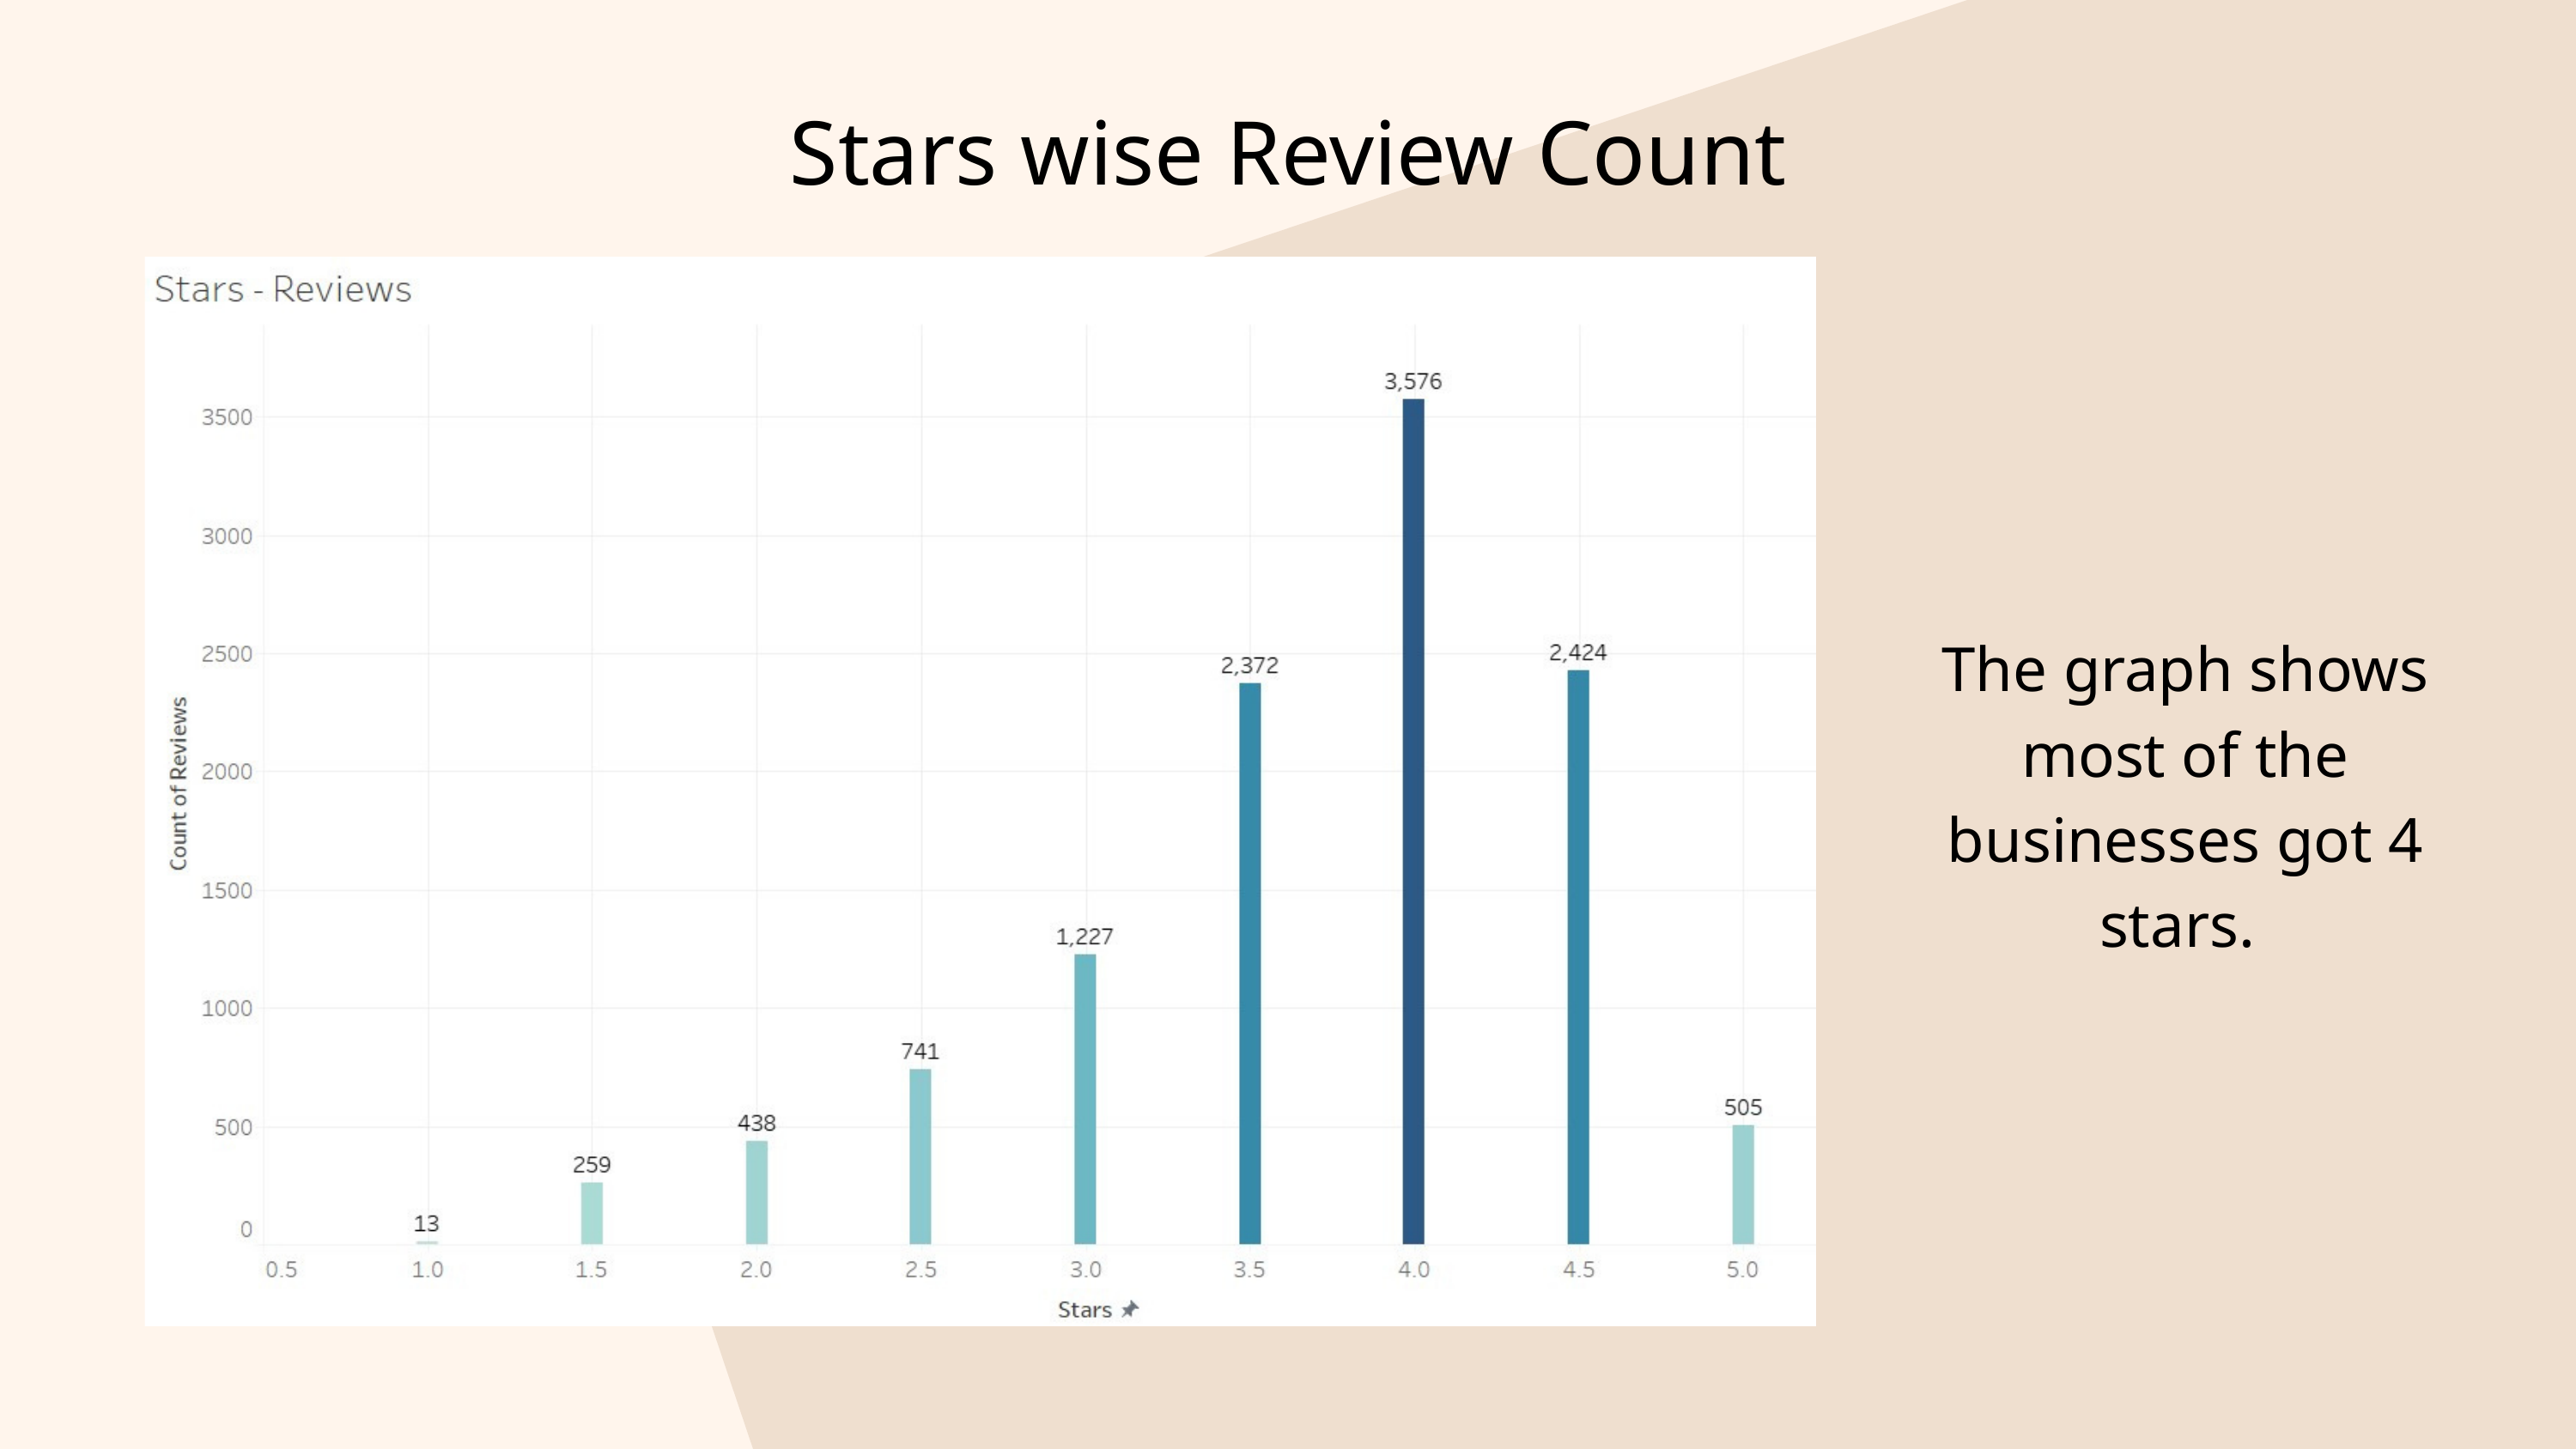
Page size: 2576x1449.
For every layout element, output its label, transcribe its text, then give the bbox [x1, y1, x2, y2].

text_box [711, 0, 2576, 1449]
text_box [144, 257, 1816, 1326]
text_box Stars wise Review Count [229, 78, 2347, 203]
text_box The graph shows most of the businesses got 4 stars. [1907, 618, 2464, 960]
